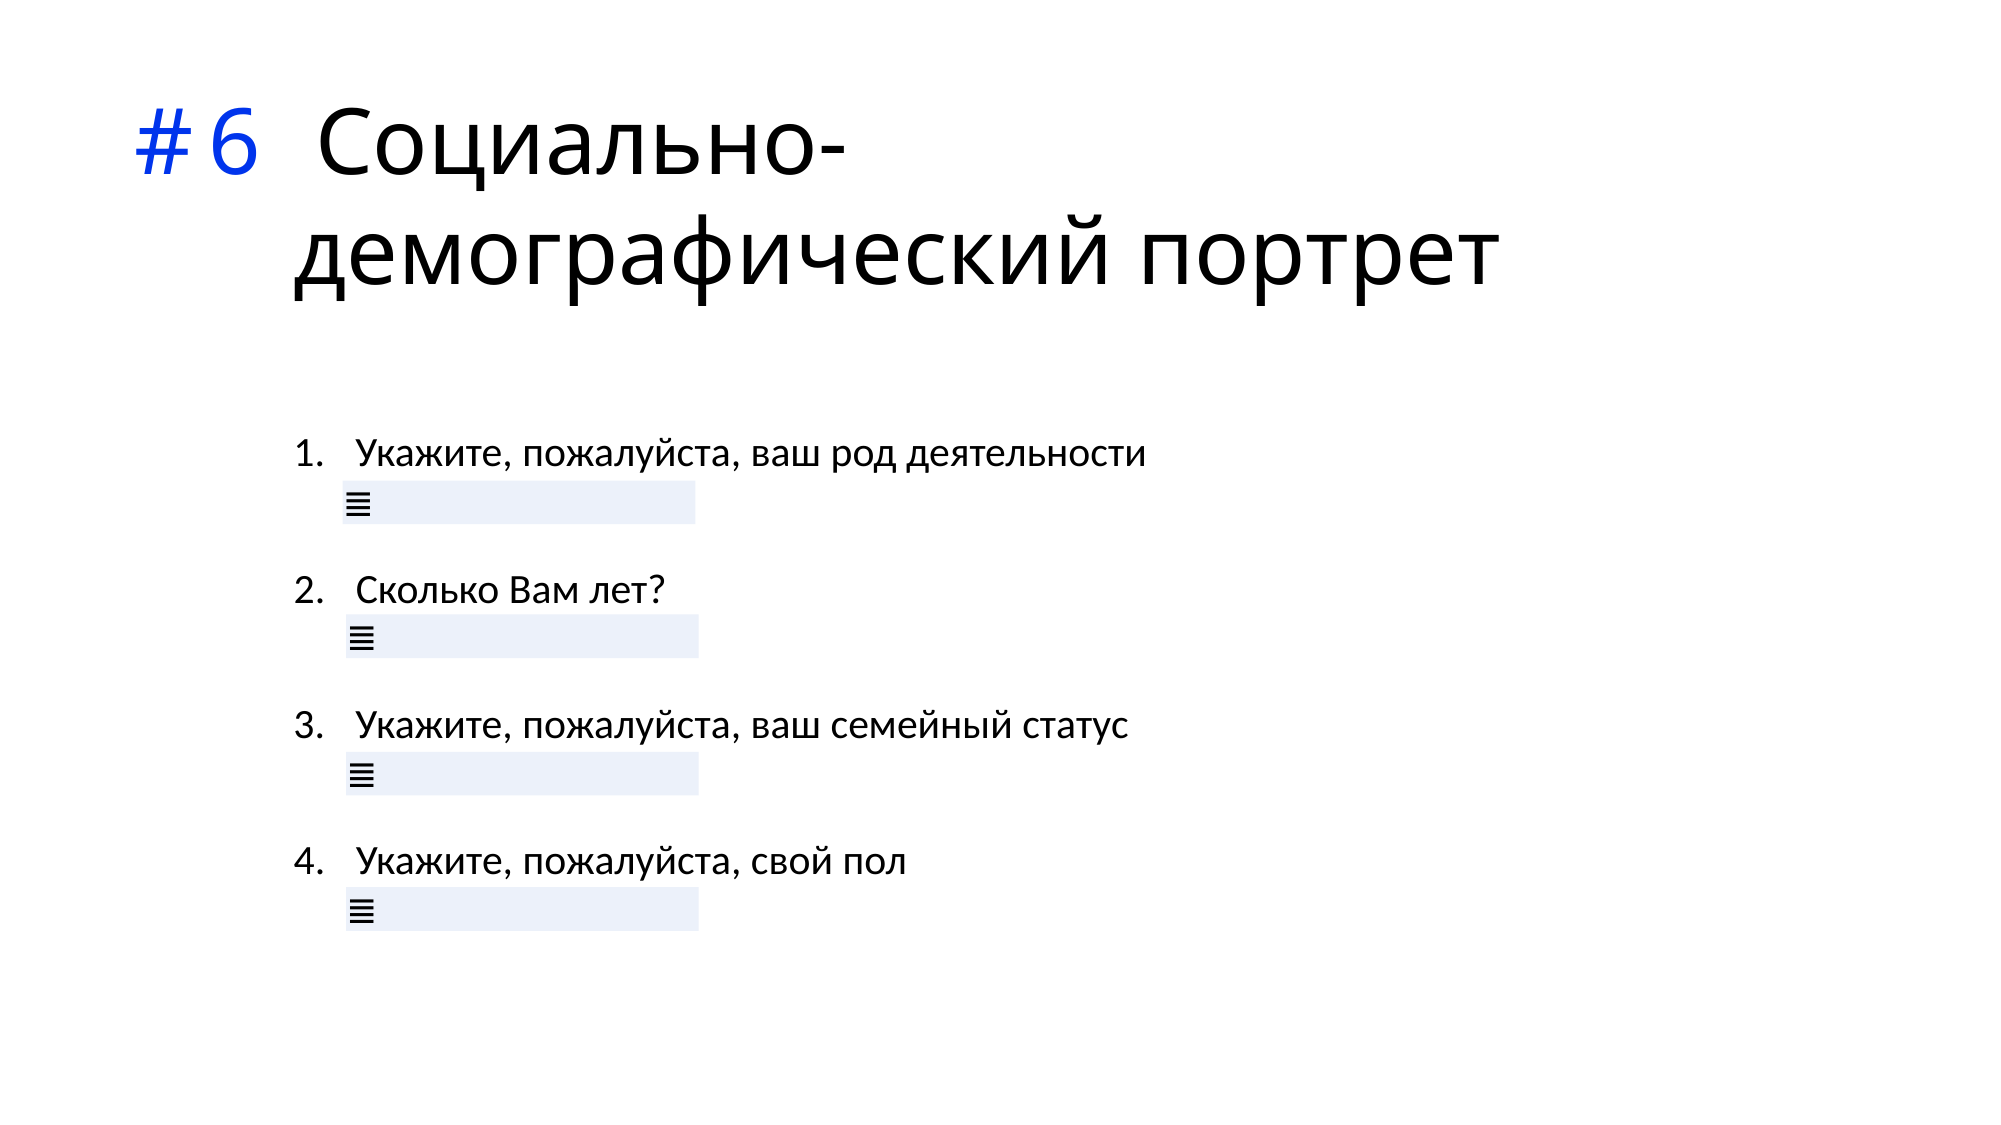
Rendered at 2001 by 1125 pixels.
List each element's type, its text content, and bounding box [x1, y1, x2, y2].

text_box 3. Укажите, пожалуйста, ваш семейный статус [291, 694, 1239, 747]
text_box 4. Укажите, пожалуйста, свой пол [291, 830, 1061, 883]
title #6 Социально-демографический портрет [132, 80, 1646, 303]
text_box 2. Сколько Вам лет? [291, 559, 754, 612]
text_box ≣ [346, 614, 699, 659]
text_box ≣ [342, 480, 696, 525]
text_box ≣ [346, 887, 699, 931]
text_box 1. Укажите, пожалуйста, ваш род деятельности [291, 422, 1269, 475]
text_box ≣ [346, 751, 699, 796]
